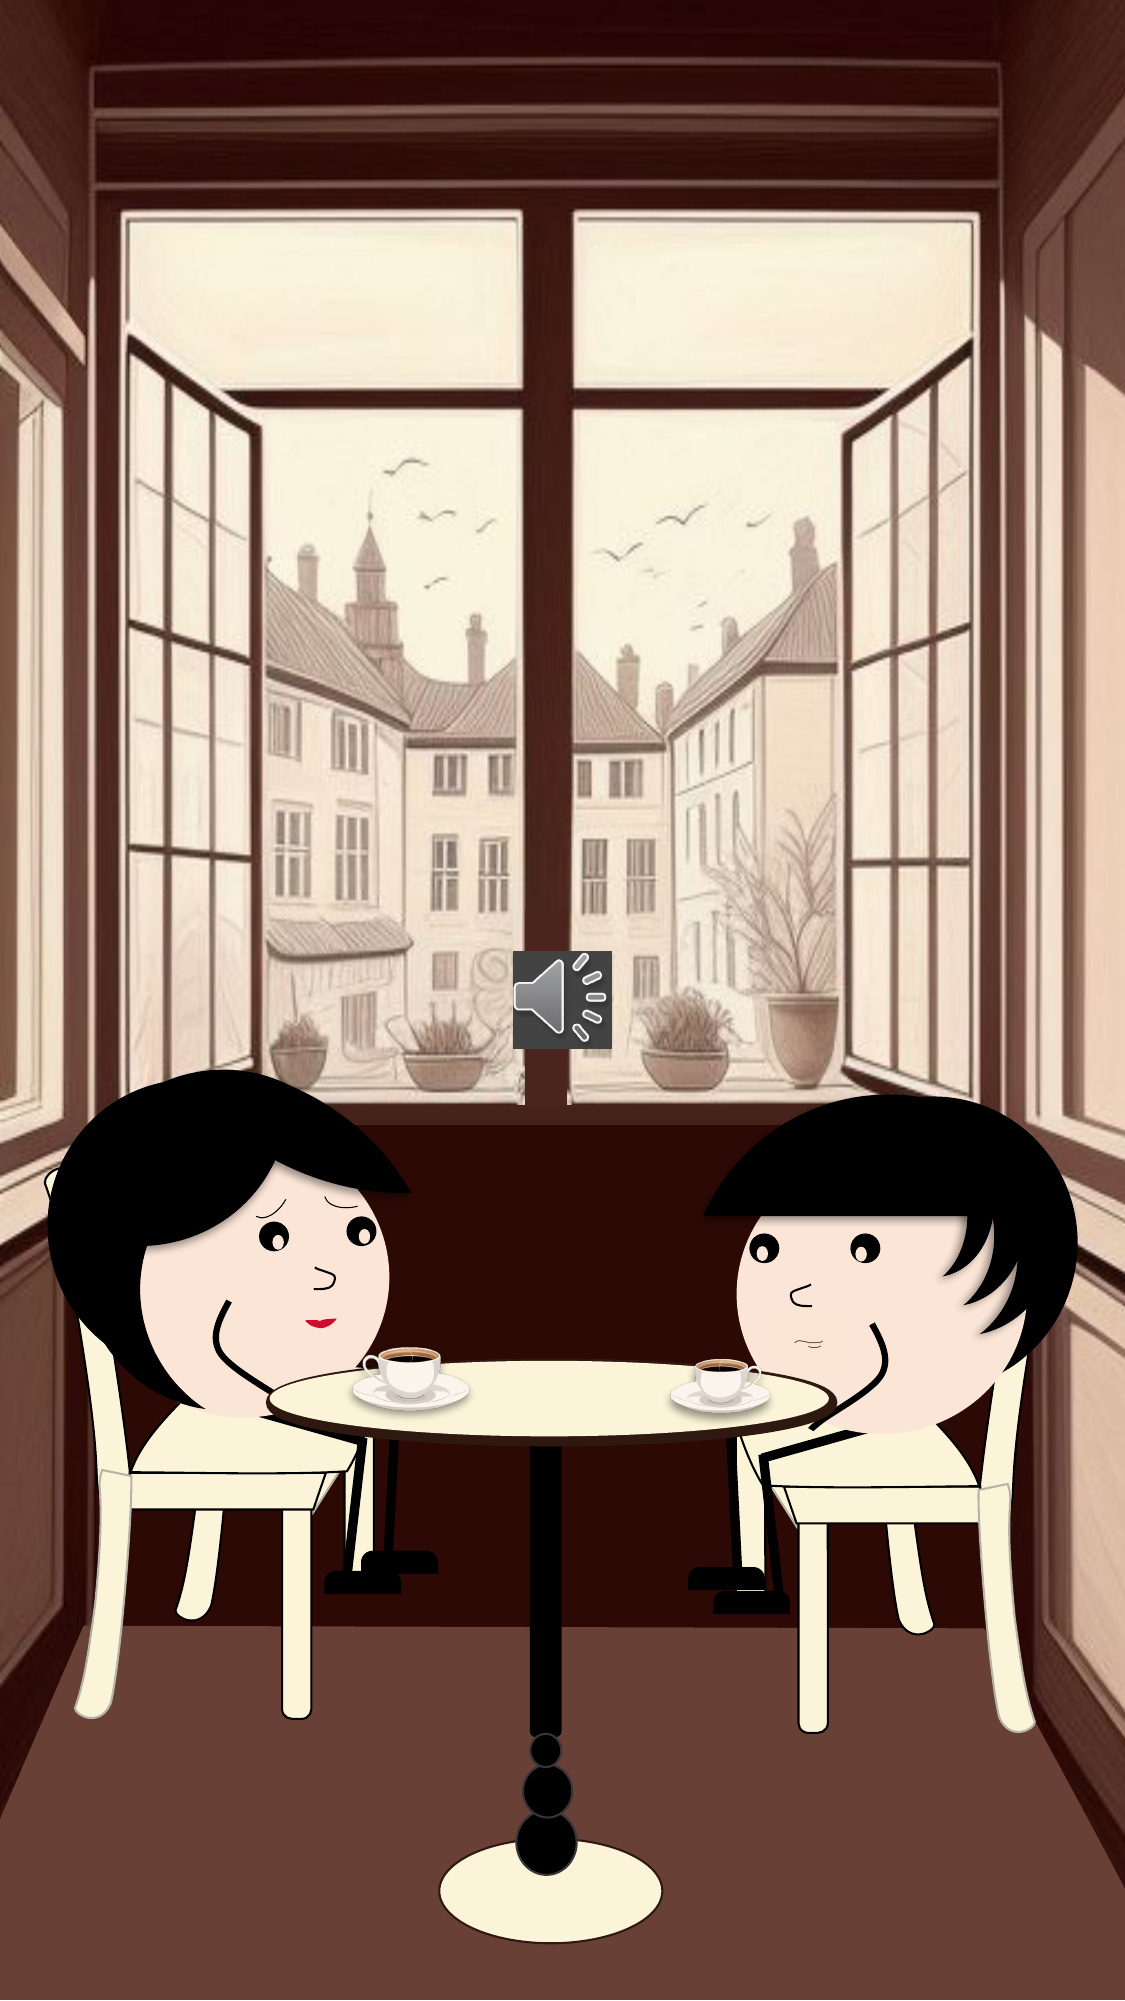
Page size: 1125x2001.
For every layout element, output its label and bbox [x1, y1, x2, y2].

picture [660, 1340, 777, 1425]
text_box [58, 1594, 269, 1720]
text_box [269, 1360, 832, 1944]
text_box [773, 1316, 849, 1364]
text_box [0, 0, 1125, 2000]
picture [512, 949, 613, 1050]
text_box [43, 1078, 438, 1594]
picture [345, 1325, 482, 1424]
text_box [832, 1614, 1052, 1733]
text_box [688, 1094, 1082, 1614]
